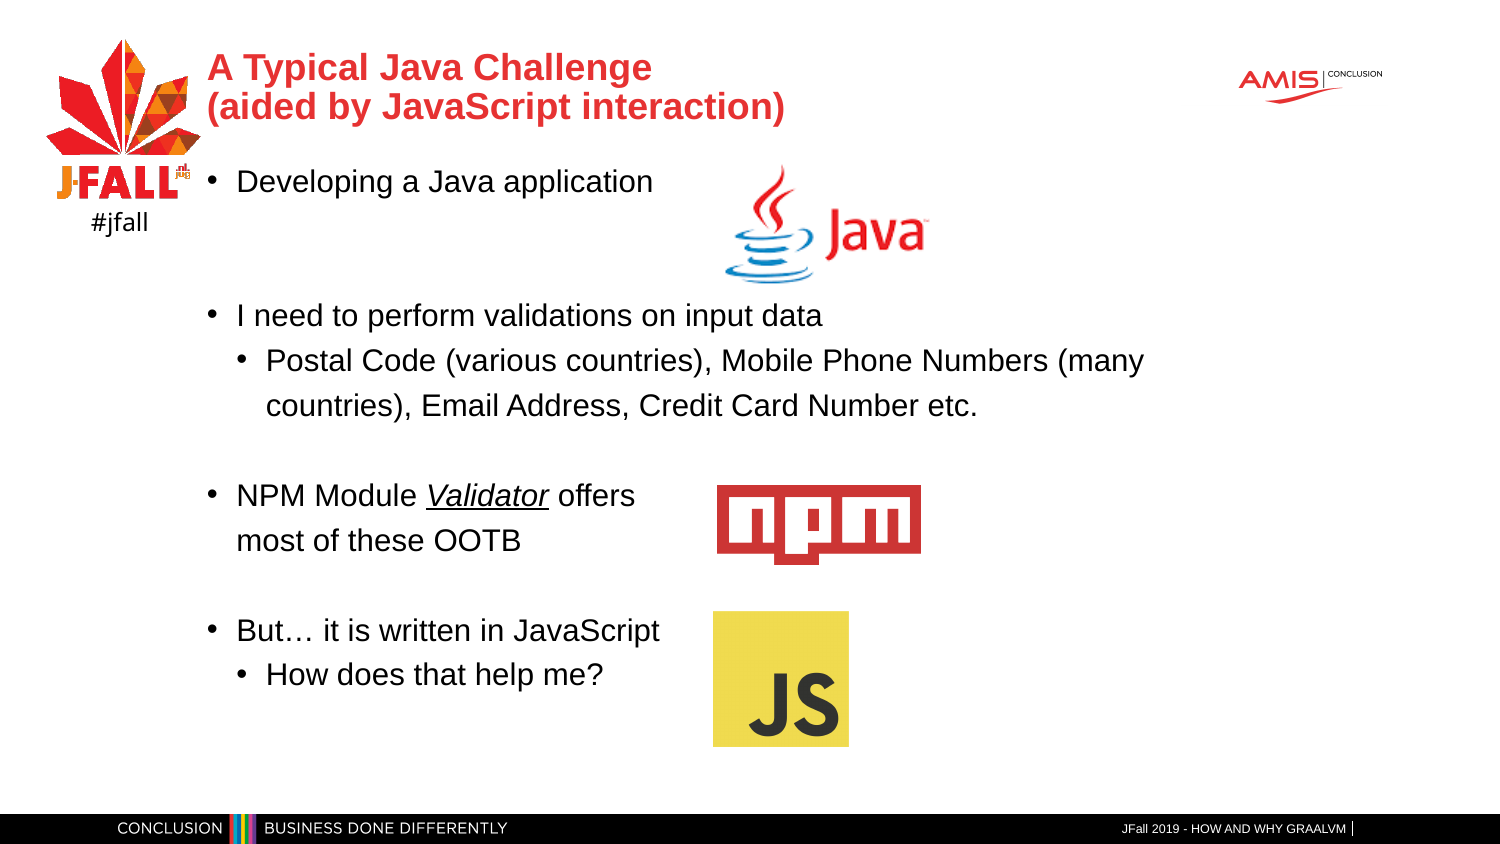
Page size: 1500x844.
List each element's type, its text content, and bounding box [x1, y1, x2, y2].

title A Typical Java Challenge (aided by JavaScript interaction) [207, 47, 1205, 130]
picture [717, 485, 921, 565]
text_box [20, 23, 207, 245]
picture [717, 162, 937, 285]
picture [0, 814, 236, 844]
picture [713, 611, 849, 747]
footer JFall 2019 - HOW AND WHY GRAALVM [814, 820, 1347, 839]
picture [239, 814, 1500, 844]
picture [1205, 59, 1388, 106]
list Developing a Java application I need to perform validations on input data Postal Code (various countries), Mobile Phone Numbers (many countries), Email Address, Credit Card Number etc. NPM Module Validator offers most of these OOTB But… it is written in JavaScript How does that help me? [206, 153, 1205, 774]
